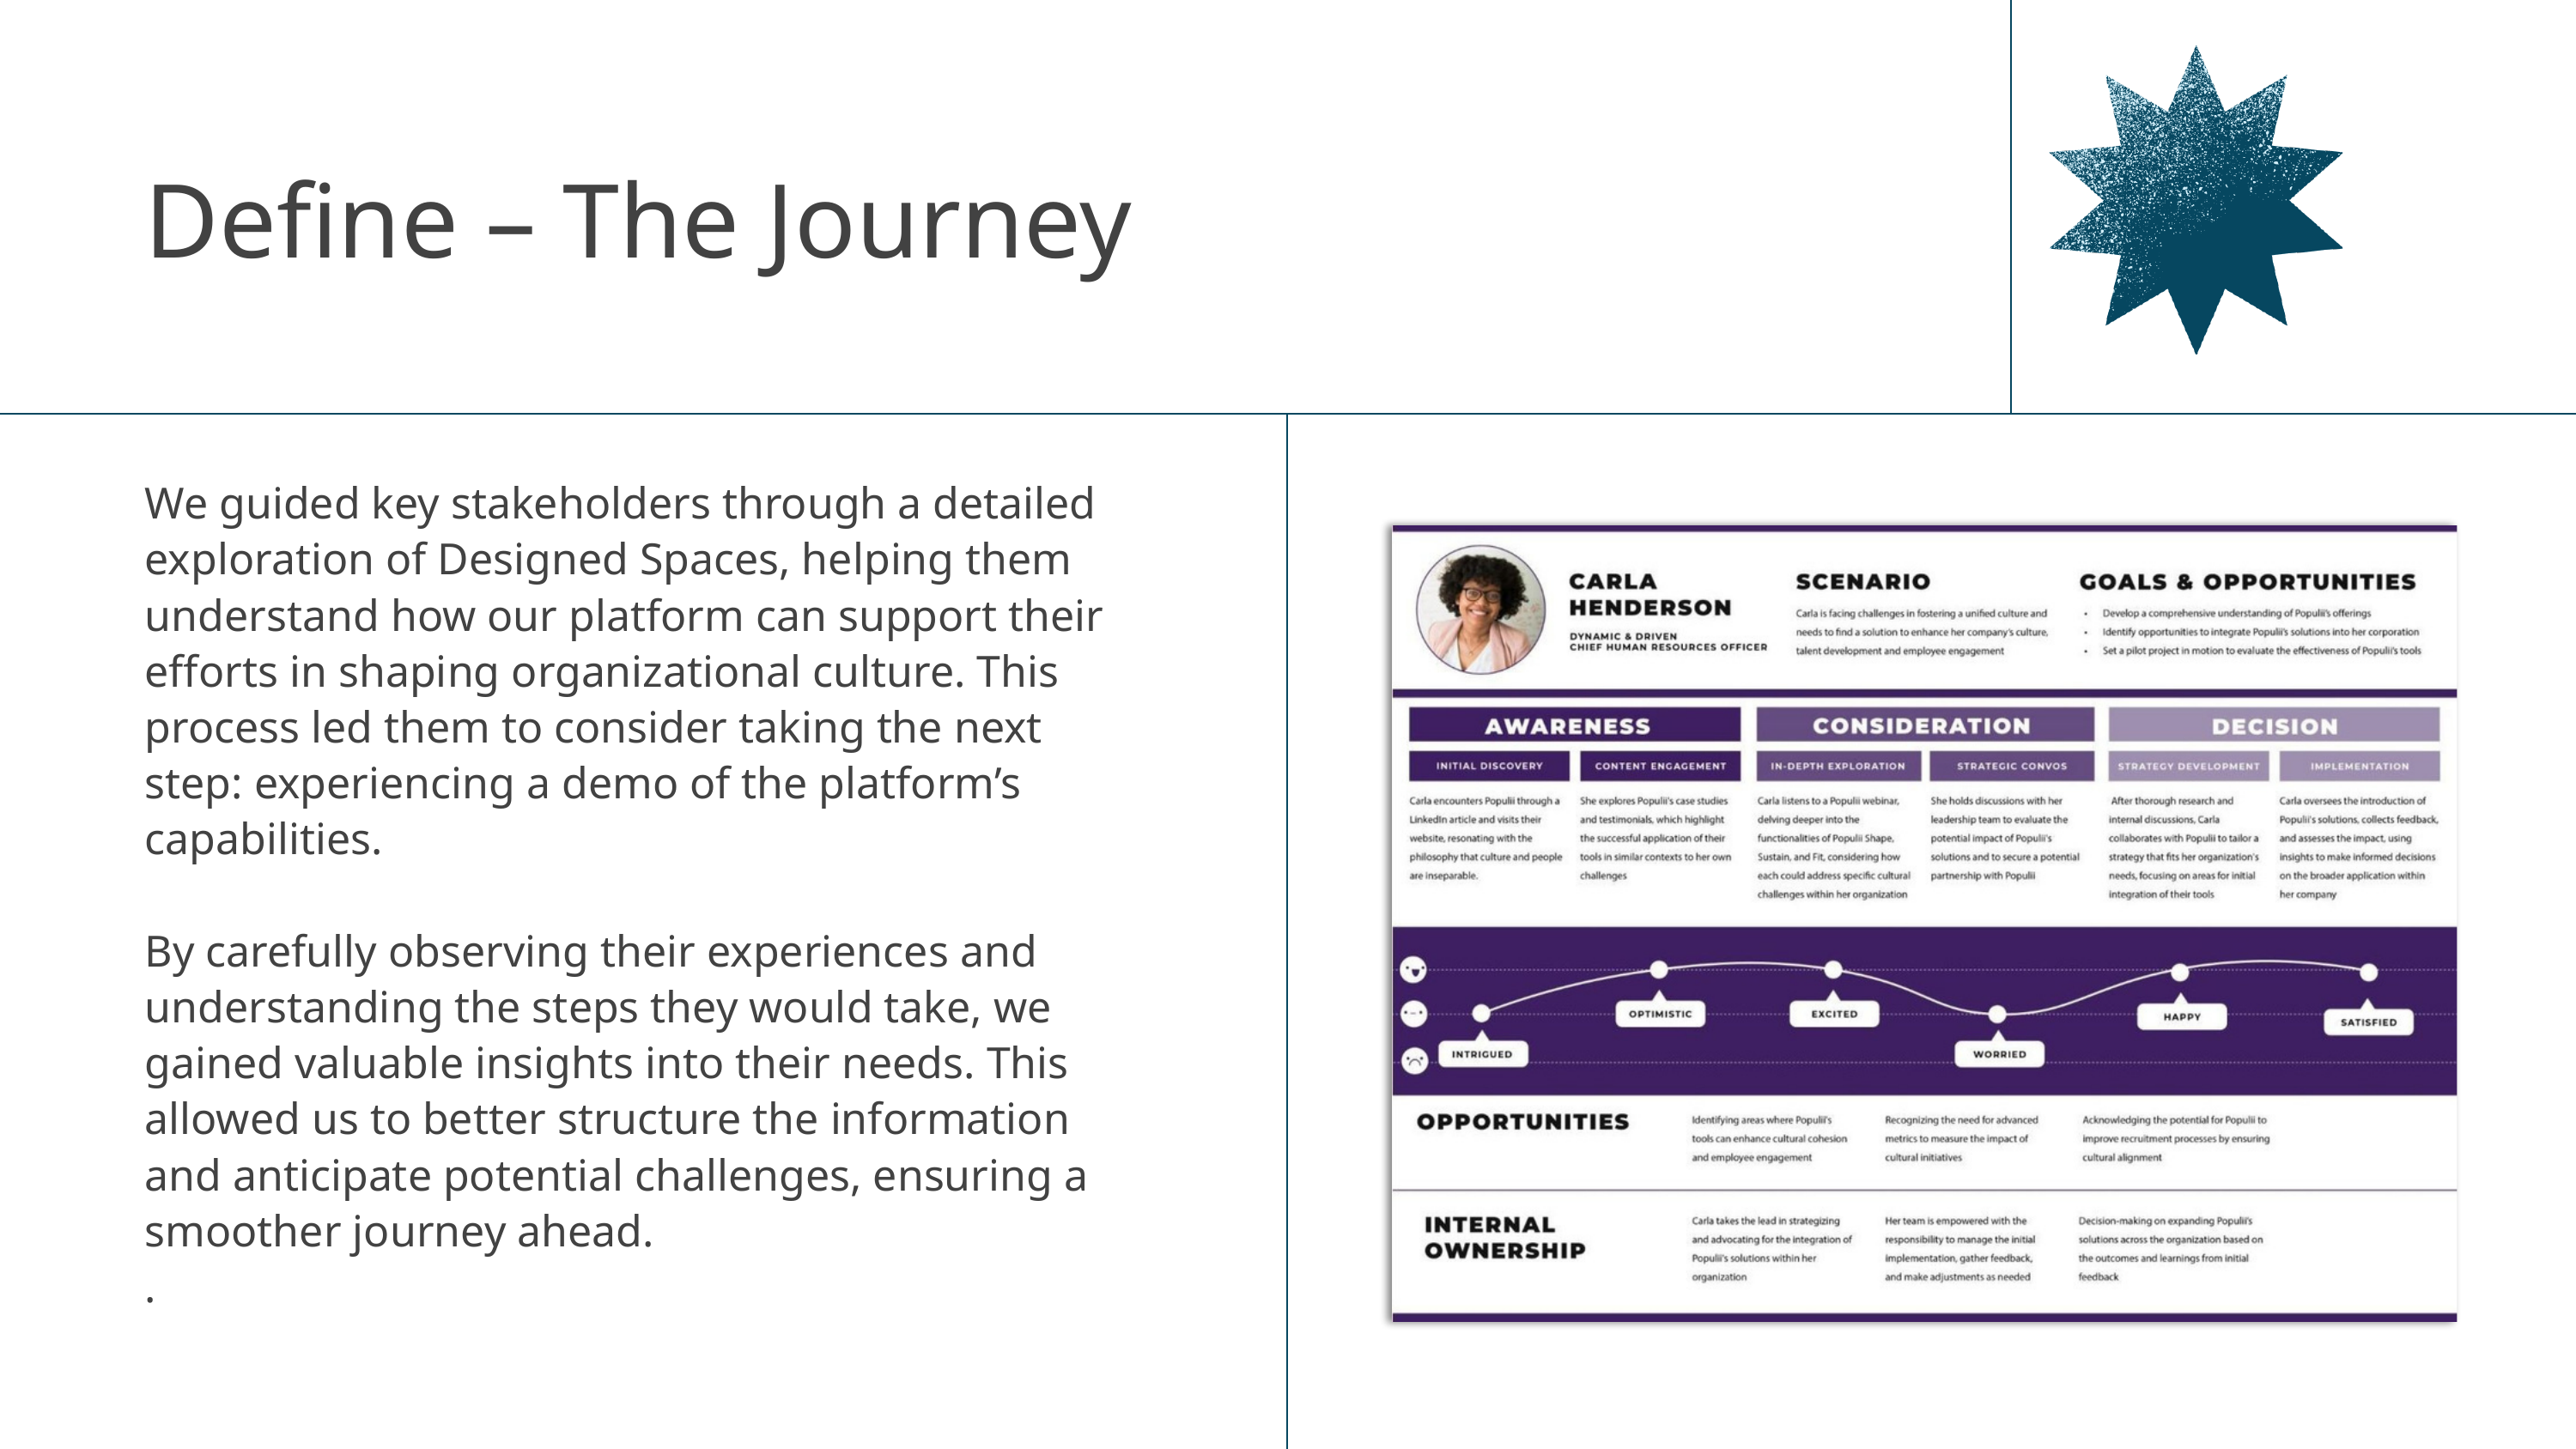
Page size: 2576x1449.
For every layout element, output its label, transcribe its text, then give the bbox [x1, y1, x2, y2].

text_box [1375, 513, 2466, 1335]
text_box Define – The Journey [144, 136, 1686, 279]
text_box [2049, 45, 2343, 355]
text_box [1391, 524, 2458, 1322]
text_box We guided key stakeholders through a detailed exploration of Designed Spaces, helping them understand how our platform can support their efforts in shaping organizational culture. This process led them to consider taking the next step: experiencing a demo of the platform’s capabilities. By carefully observing their experiences and understanding the steps they would take, we gained valuable insights into their needs. This allowed us to better structure the information and anticipate potential challenges, ensuring a smoother journey ahead. . [144, 471, 1119, 1312]
